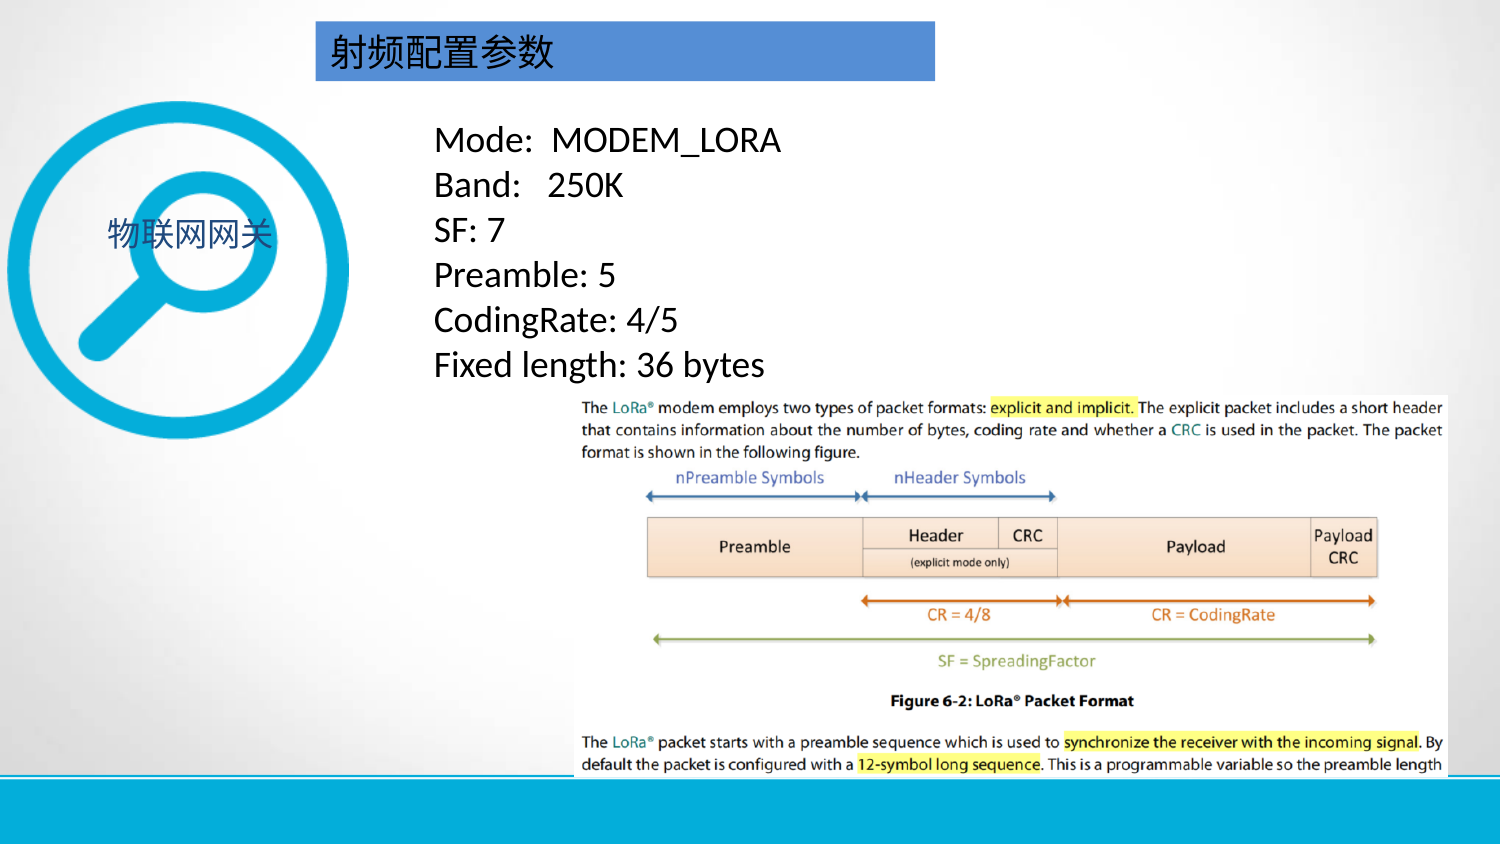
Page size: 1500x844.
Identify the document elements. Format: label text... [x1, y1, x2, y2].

text_box Mode: MODEM_LORA Band: 250K SF: 7 Preamble: 5 CodingRate: 4/5 Fixed length: 36 bytes [418, 107, 863, 393]
text_box 射频配置参数 [315, 21, 936, 82]
picture [0, 0, 1500, 779]
